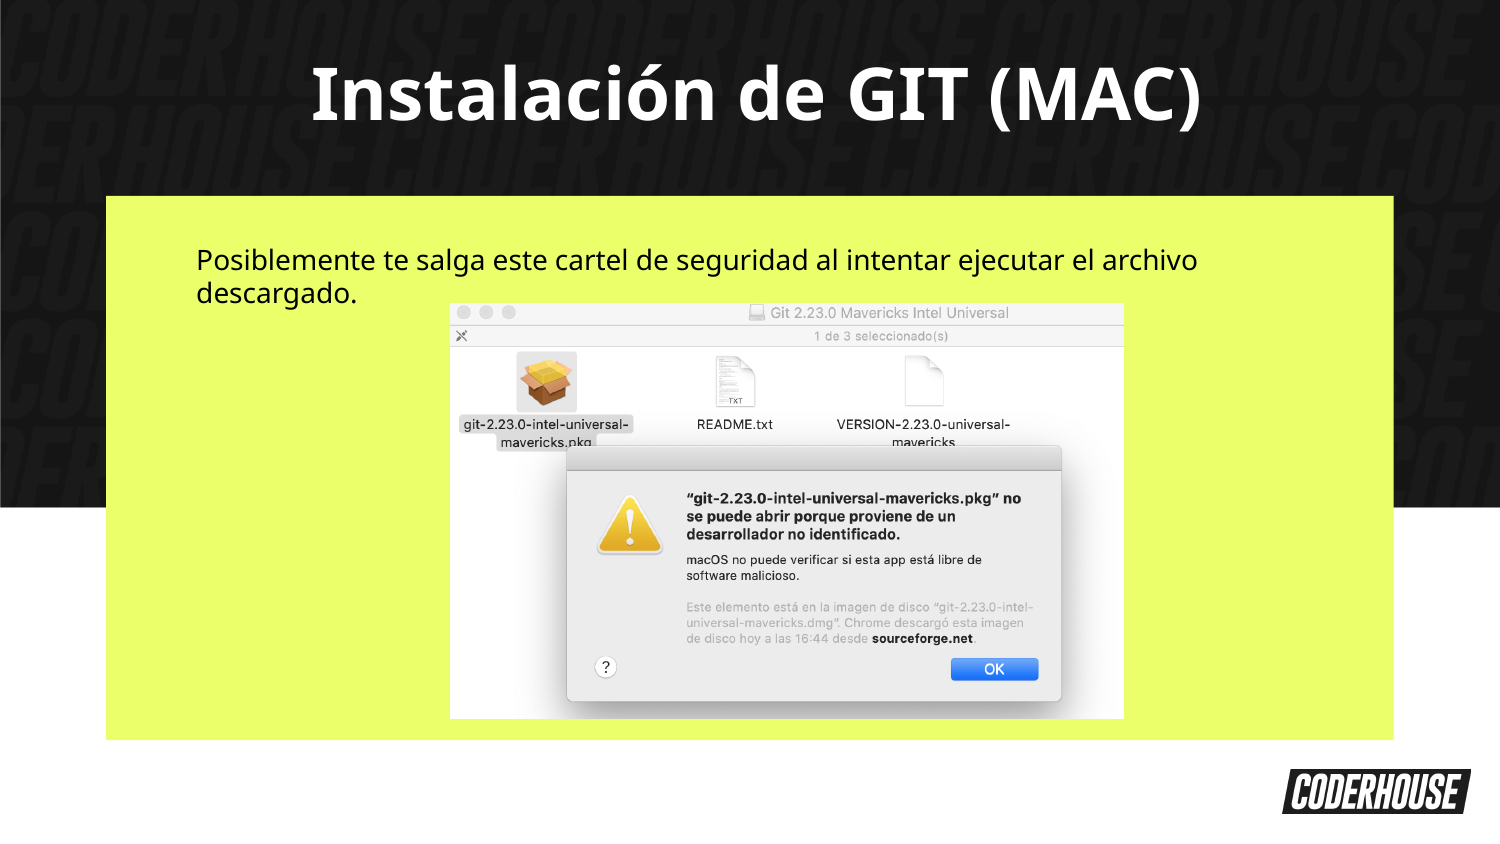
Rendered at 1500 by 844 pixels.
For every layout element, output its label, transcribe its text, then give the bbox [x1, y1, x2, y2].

text_box Posiblemente te salga este cartel de seguridad al intentar ejecutar el archivo descargado. [106, 226, 1375, 325]
text_box [106, 195, 1394, 741]
text_box Instalación de GIT (MAC) [91, 42, 1422, 152]
picture [0, 0, 1500, 844]
